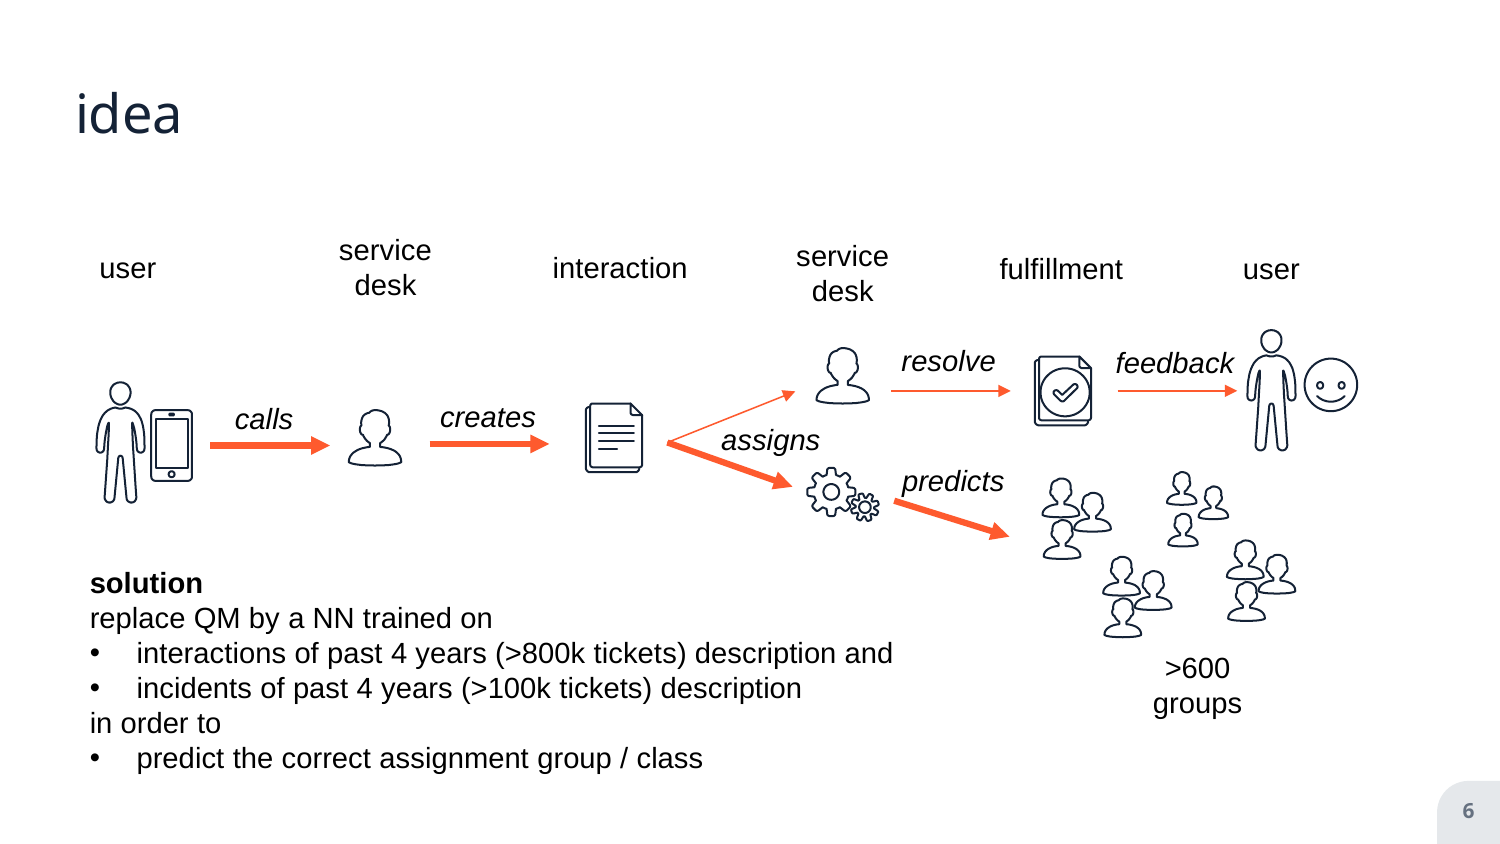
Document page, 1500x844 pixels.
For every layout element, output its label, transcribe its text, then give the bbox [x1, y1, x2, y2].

text_box predicts [887, 455, 1070, 505]
text_box user [84, 241, 174, 292]
text_box solution replace QM by a NN trained on interactions of past 4 years (>800k tickets) description and incidents of past 4 years (>100k tickets) description in order to predict the correct assignment group / class [75, 557, 990, 782]
text_box creates [425, 391, 563, 442]
text_box fulfillment [967, 243, 1155, 293]
text_box resolve [886, 334, 1024, 385]
text_box user [1177, 243, 1365, 294]
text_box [667, 391, 796, 443]
text_box calls [220, 393, 310, 442]
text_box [893, 500, 1010, 537]
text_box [1034, 356, 1092, 426]
slide_number 6 [1437, 780, 1500, 844]
text_box feedback [1100, 337, 1242, 387]
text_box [806, 467, 879, 522]
text_box service desk [749, 230, 937, 315]
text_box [667, 442, 793, 487]
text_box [1304, 358, 1358, 412]
text_box interaction [537, 241, 706, 292]
title idea [75, 0, 596, 233]
text_box >600 groups [1108, 641, 1288, 727]
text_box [585, 403, 643, 473]
text_box assigns [796, 414, 889, 464]
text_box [1247, 329, 1296, 451]
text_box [96, 382, 145, 503]
text_box service desk [292, 224, 479, 309]
